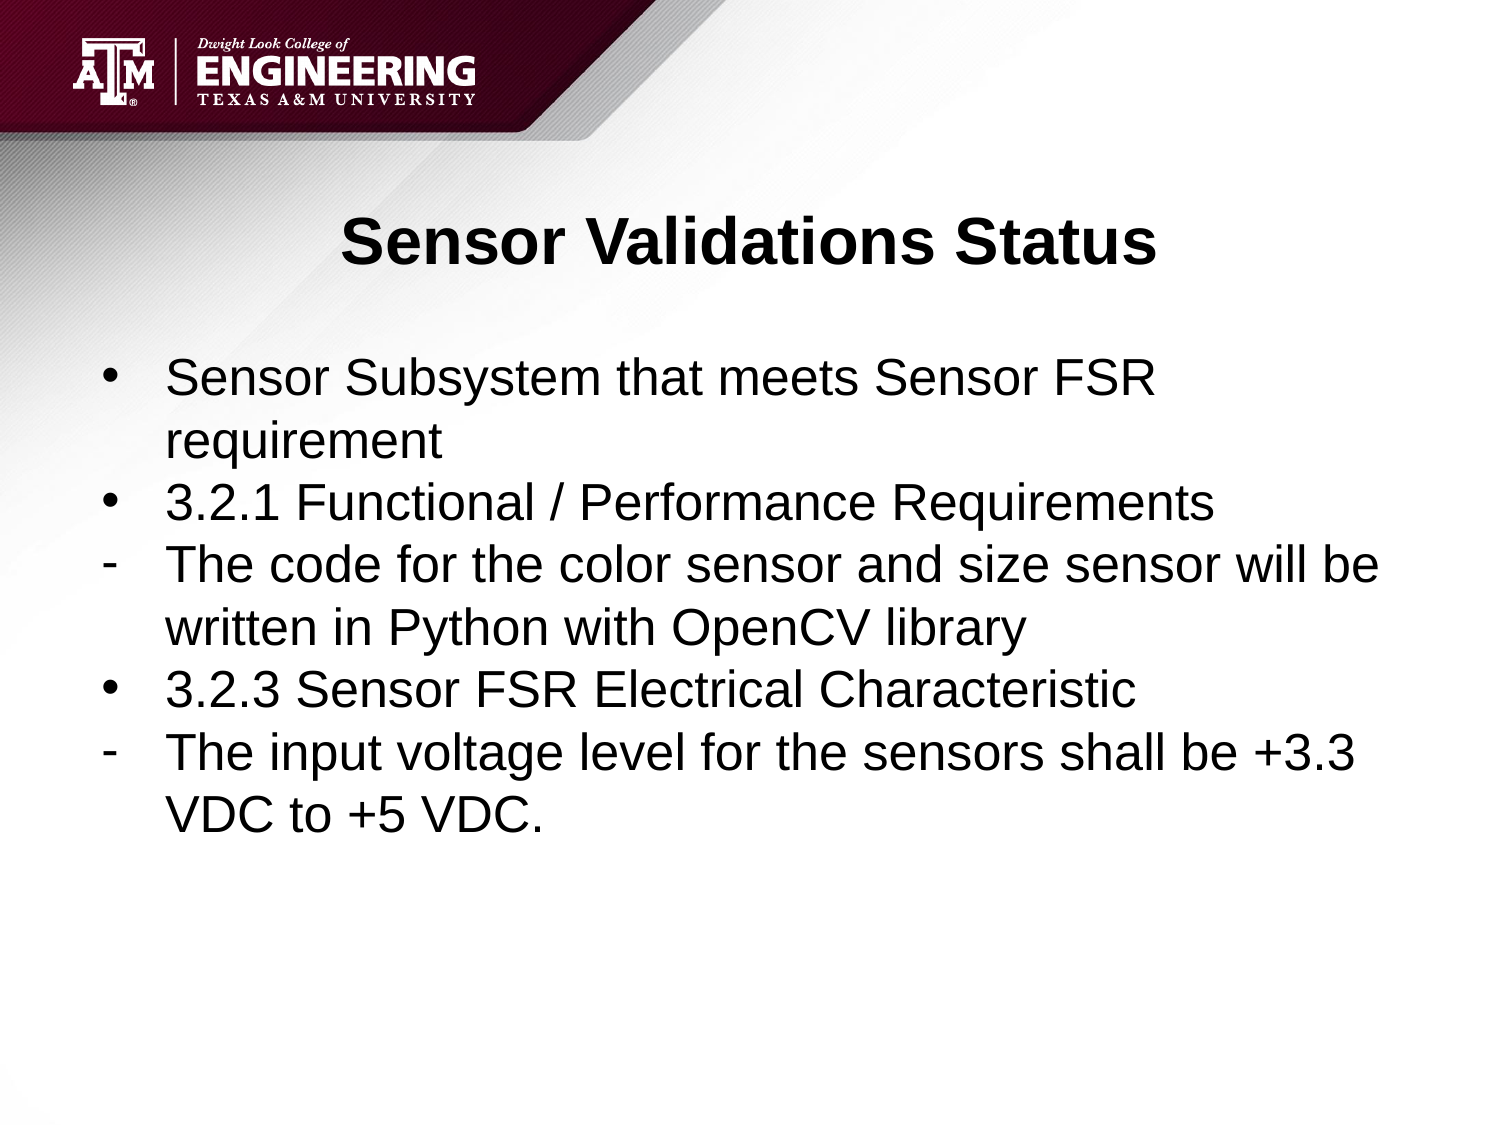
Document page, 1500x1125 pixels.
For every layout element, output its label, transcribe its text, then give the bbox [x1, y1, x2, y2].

list Sensor Subsystem that meets Sensor FSR requirement 3.2.1 Functional / Performance Requirements The code for the color sensor and size sensor will be written in Python with OpenCV library 3.2.3 Sensor FSR Electrical Characteristic The input voltage level for the sensors shall be +3.3 VDC to +5 VDC. [75, 336, 1425, 1005]
picture [0, 0, 1500, 1125]
title Sensor Validations Status [75, 172, 1425, 304]
